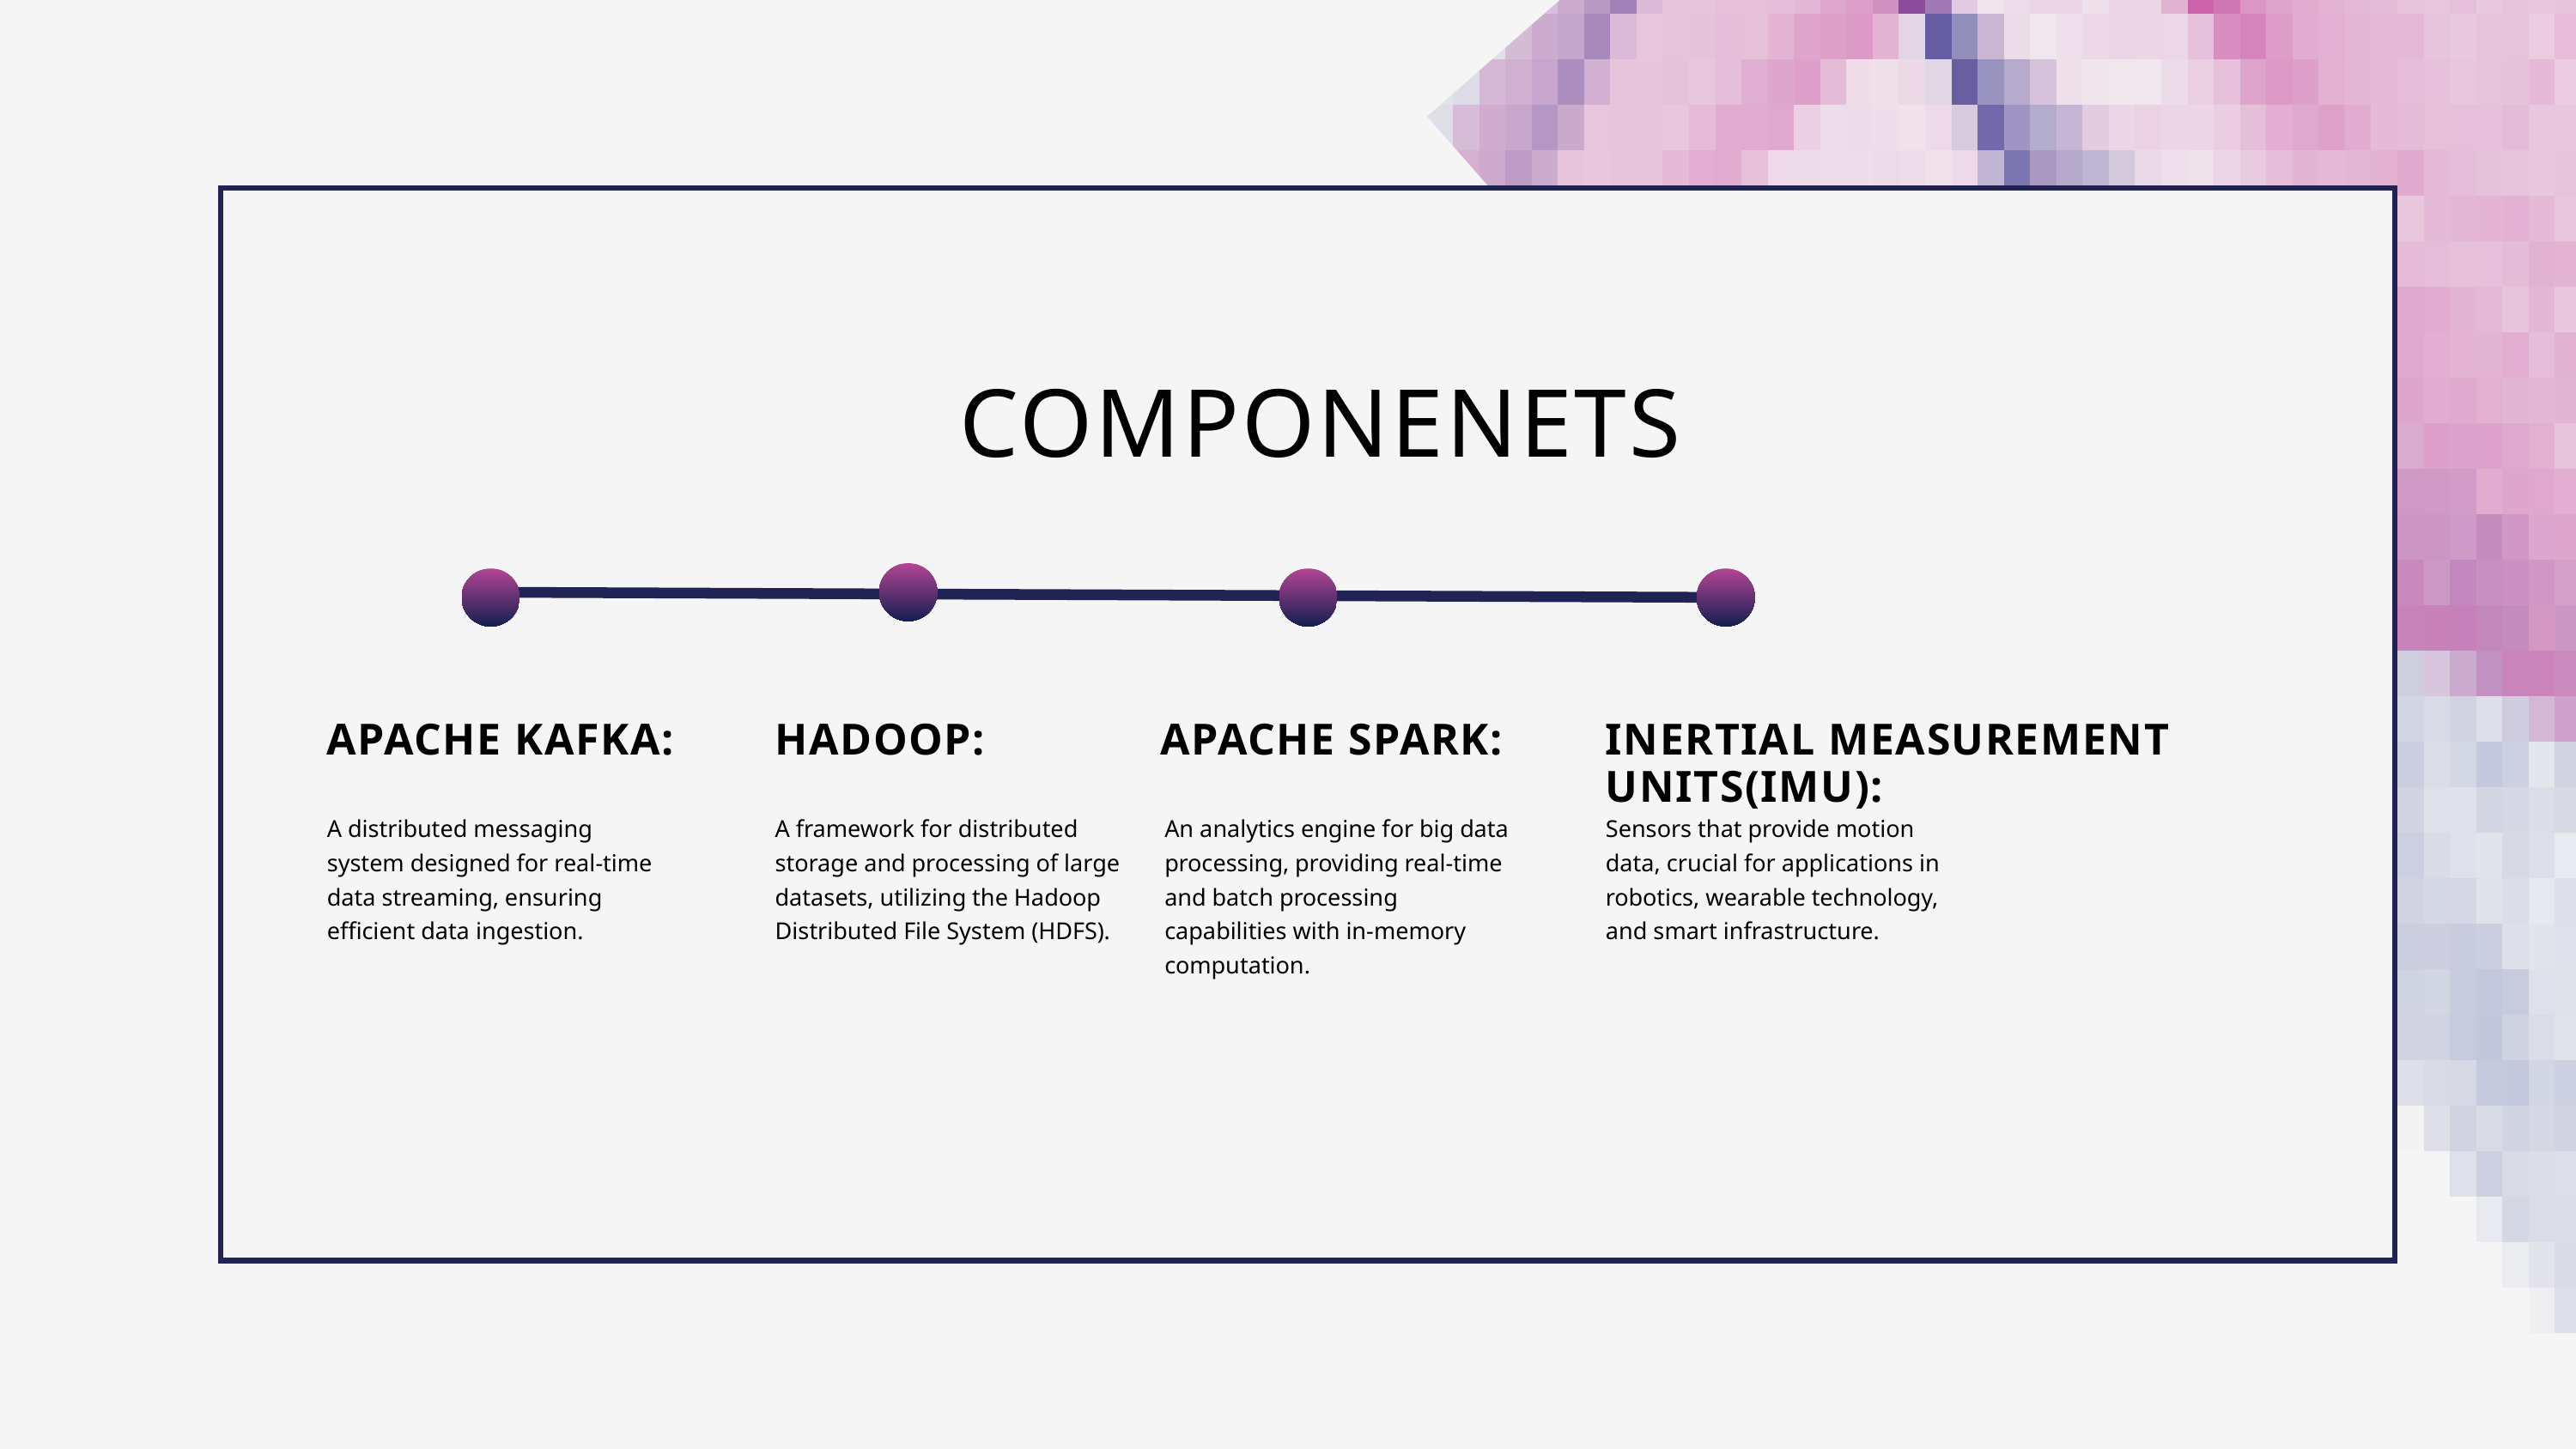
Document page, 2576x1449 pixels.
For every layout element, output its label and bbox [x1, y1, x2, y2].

text_box [220, 187, 2395, 1261]
text_box [1279, 568, 1338, 627]
text_box [1696, 568, 1755, 627]
text_box [461, 568, 520, 627]
text_box [1427, 0, 2576, 1426]
text_box [878, 562, 938, 621]
